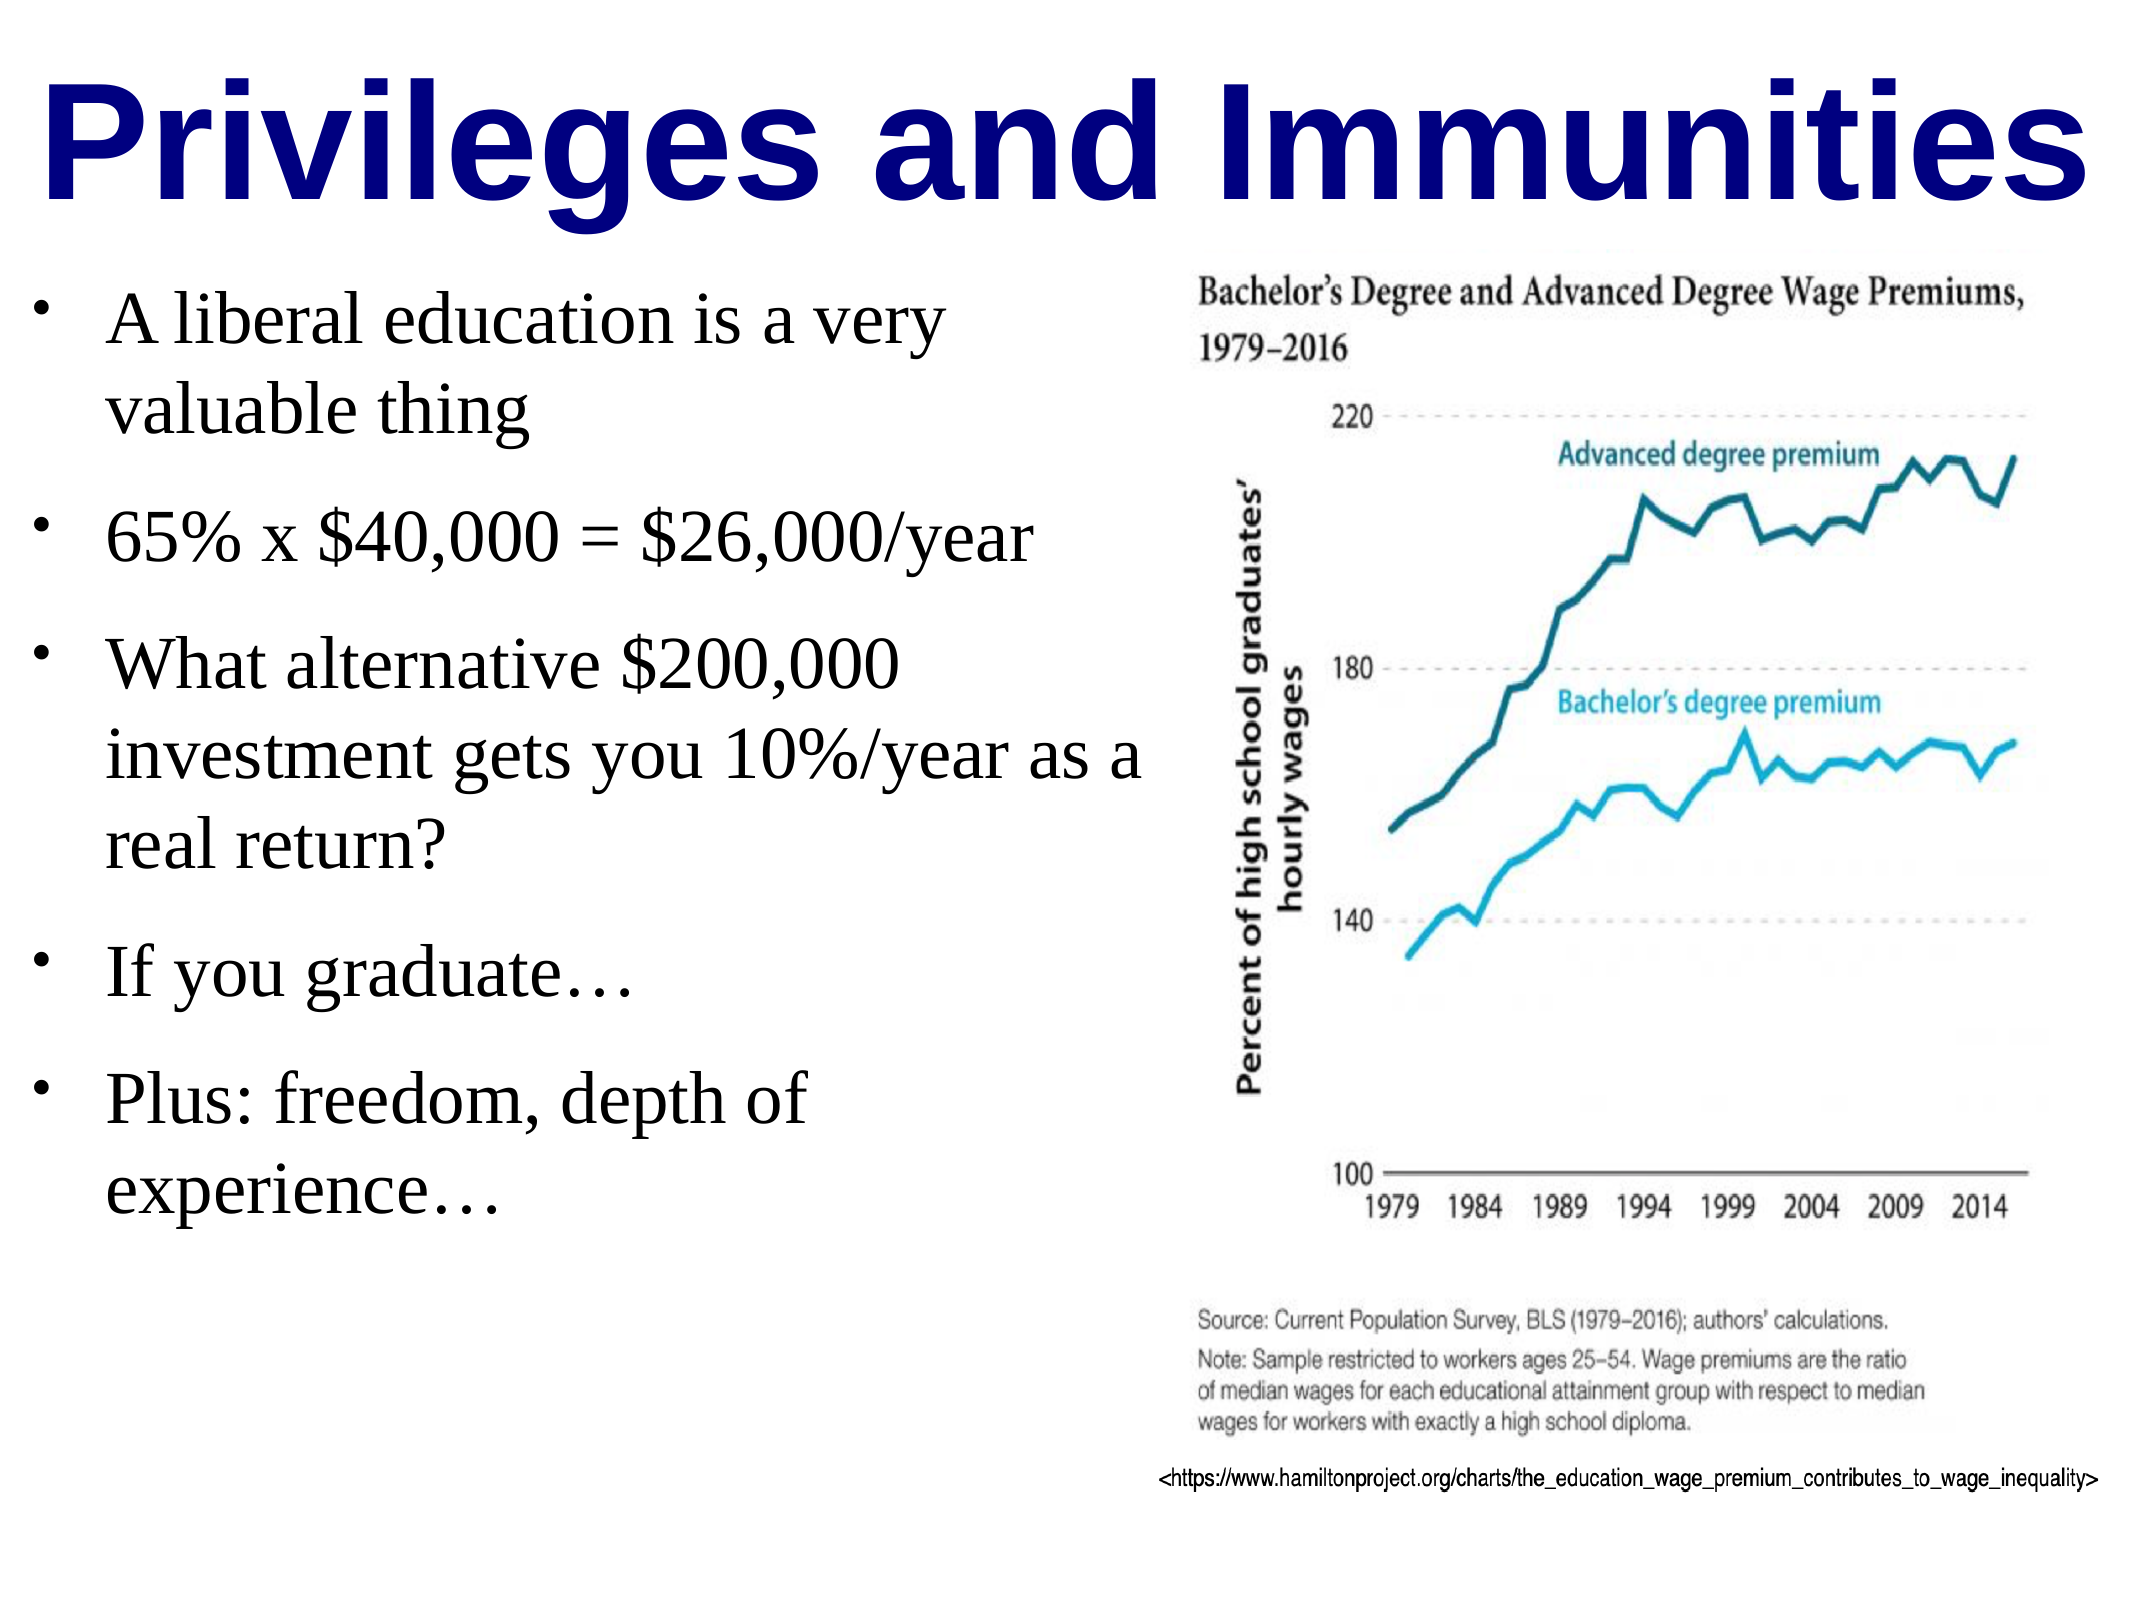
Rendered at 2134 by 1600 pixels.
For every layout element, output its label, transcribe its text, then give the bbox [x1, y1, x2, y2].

list A liberal education is a very valuable thing 65% x $40,000 = $26,000/year What alternative $200,000 investment gets you 10%/year as a real return? If you graduate… Plus: freedom, depth of experience… [23, 259, 1148, 1511]
picture [1152, 249, 2109, 1511]
title Privileges and Immunities [24, 2, 2109, 264]
